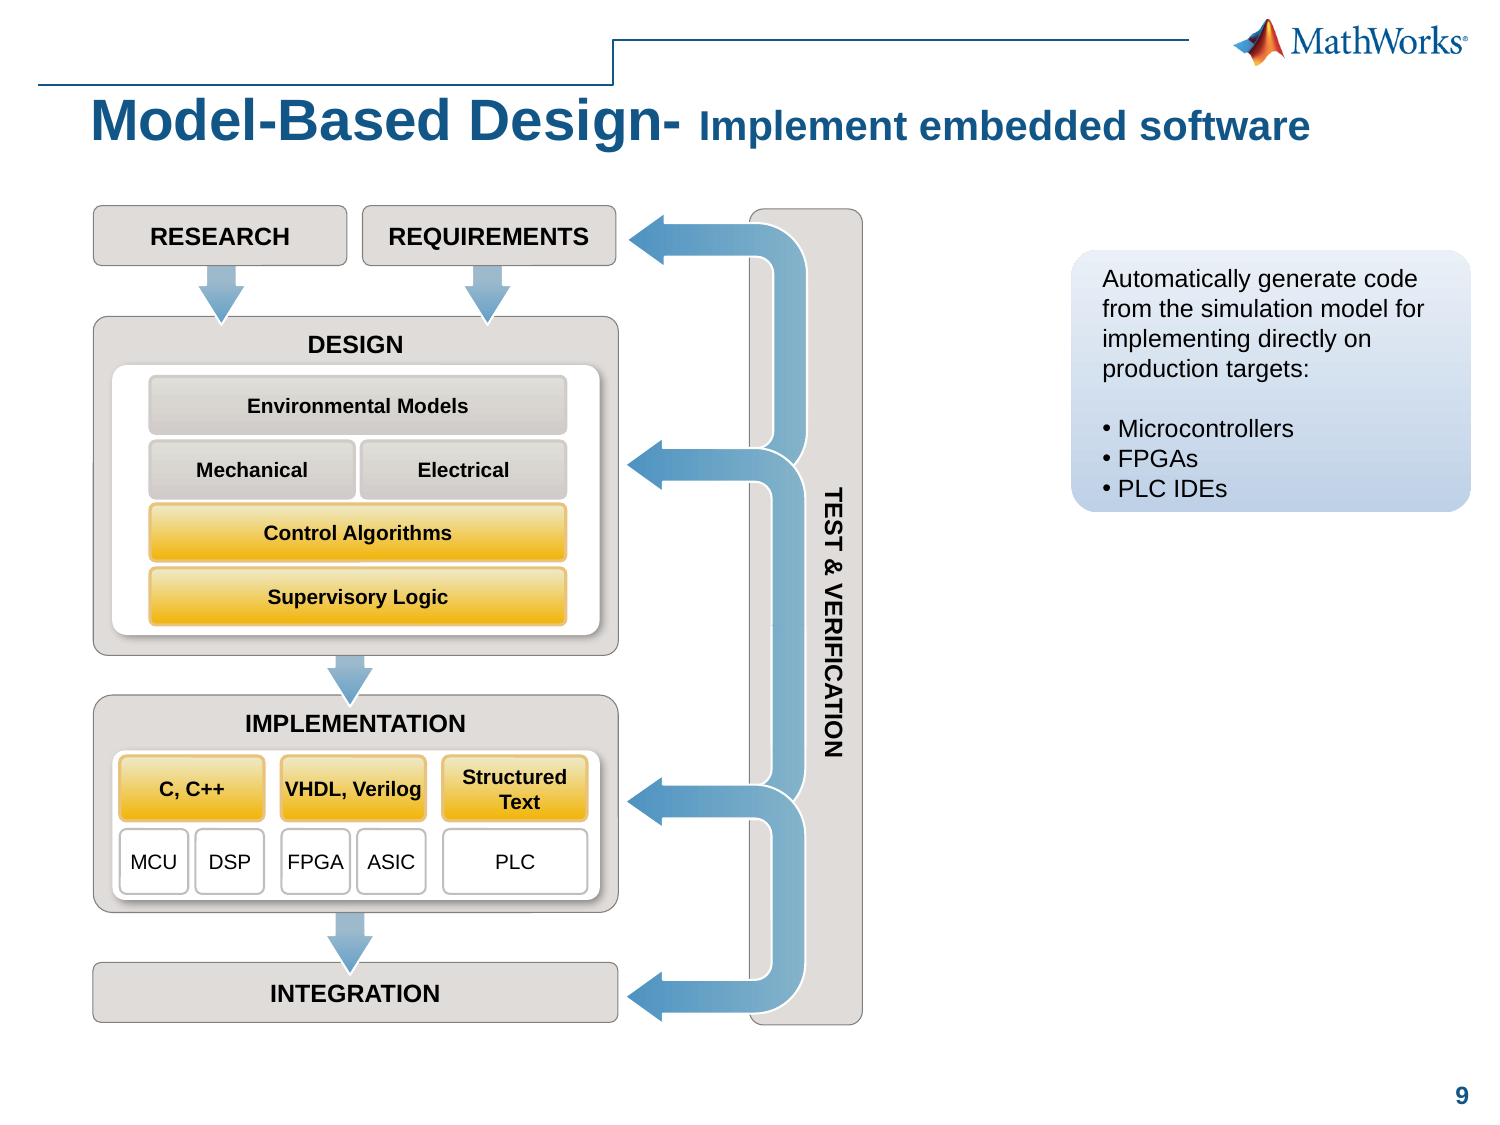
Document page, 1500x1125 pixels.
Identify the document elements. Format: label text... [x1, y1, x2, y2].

text_box Structured Text [442, 755, 587, 821]
text_box Mechanical [149, 441, 355, 499]
text_box [112, 364, 600, 636]
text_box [626, 212, 808, 438]
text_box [624, 774, 806, 1025]
text_box Control Algorithms [150, 503, 566, 561]
text_box RESEARCH [93, 205, 347, 266]
text_box REQUIREMENTS [362, 205, 616, 266]
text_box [281, 828, 426, 895]
text_box DESIGN [93, 316, 619, 656]
text_box [112, 750, 600, 900]
title Model-Based Design- Implement embedded software [75, 75, 1400, 238]
picture [1226, 7, 1483, 78]
text_box PLC [443, 829, 588, 894]
text_box [323, 656, 377, 709]
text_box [119, 828, 265, 895]
text_box [323, 913, 377, 978]
text_box C, C++ [119, 755, 264, 821]
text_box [624, 437, 806, 774]
text_box Supervisory Logic [150, 567, 566, 625]
text_box [810, 238, 863, 1025]
text_box INTEGRATION [92, 962, 618, 1023]
text_box [460, 266, 515, 328]
text_box [194, 266, 249, 328]
text_box Environmental Models [150, 376, 566, 434]
text_box Electrical [361, 441, 566, 499]
text_box IMPLEMENTATION [93, 695, 619, 913]
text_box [1071, 249, 1472, 514]
text_box VHDL, Verilog [281, 755, 426, 821]
text_box TEST & VERIFICATION [812, 472, 858, 774]
